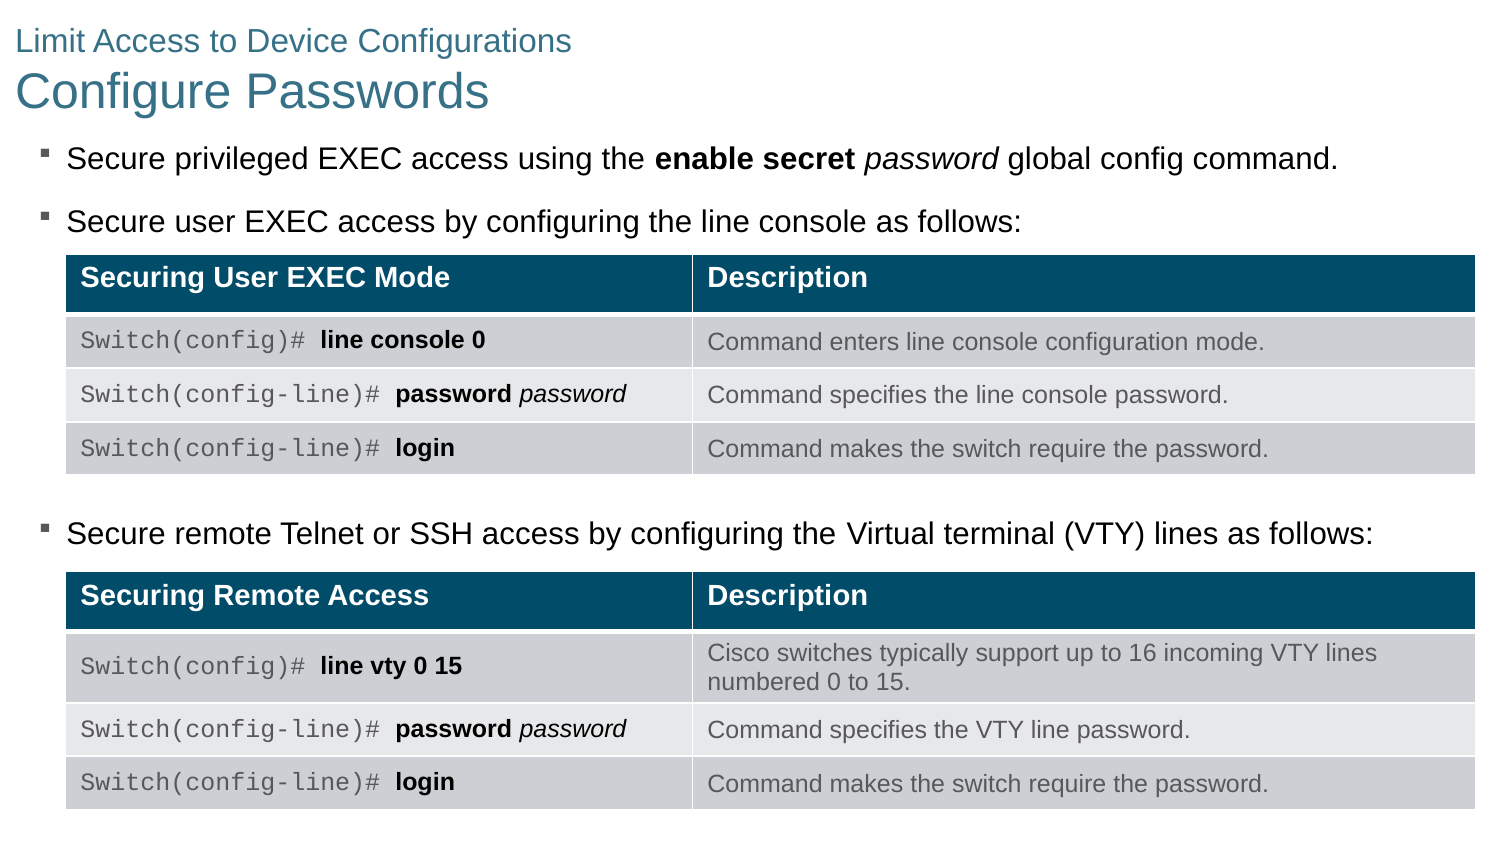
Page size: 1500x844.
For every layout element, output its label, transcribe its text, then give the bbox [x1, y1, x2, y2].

table_cell Command specifies the VTY line password. [693, 704, 1475, 755]
table_header Securing User EXEC Mode [66, 255, 692, 312]
list Secure privileged EXEC access using the enable secret password global config command. Secure user EXEC access by configuring the line console as follows: Secure remote Telnet or SSH access by configuring the Virtual terminal (VTY) lines as follows: [23, 131, 1476, 813]
table_header Description [693, 255, 1475, 312]
table_cell Switch(config-line)# login [66, 757, 692, 809]
title Limit Access to Device Configurations Configure Passwords [0, 6, 1500, 131]
table_cell Command makes the switch require the password. [693, 757, 1475, 809]
table_header Securing Remote Access [66, 572, 692, 629]
table_cell Command makes the switch require the password. [693, 423, 1475, 474]
table_cell Switch(config-line)# password password [66, 369, 692, 421]
table_cell Switch(config)# line vty 0 15 [66, 634, 692, 702]
table_cell Switch(config)# line console 0 [66, 317, 692, 367]
table_cell Cisco switches typically support up to 16 incoming VTY lines numbered 0 to 15. [693, 634, 1475, 702]
table_cell Command enters line console configuration mode. [693, 317, 1475, 367]
table_cell Switch(config-line)# login [66, 423, 692, 474]
table_cell Command specifies the line console password. [693, 369, 1475, 421]
table_header Description [693, 572, 1475, 629]
table_cell Switch(config-line)# password password [66, 704, 692, 755]
